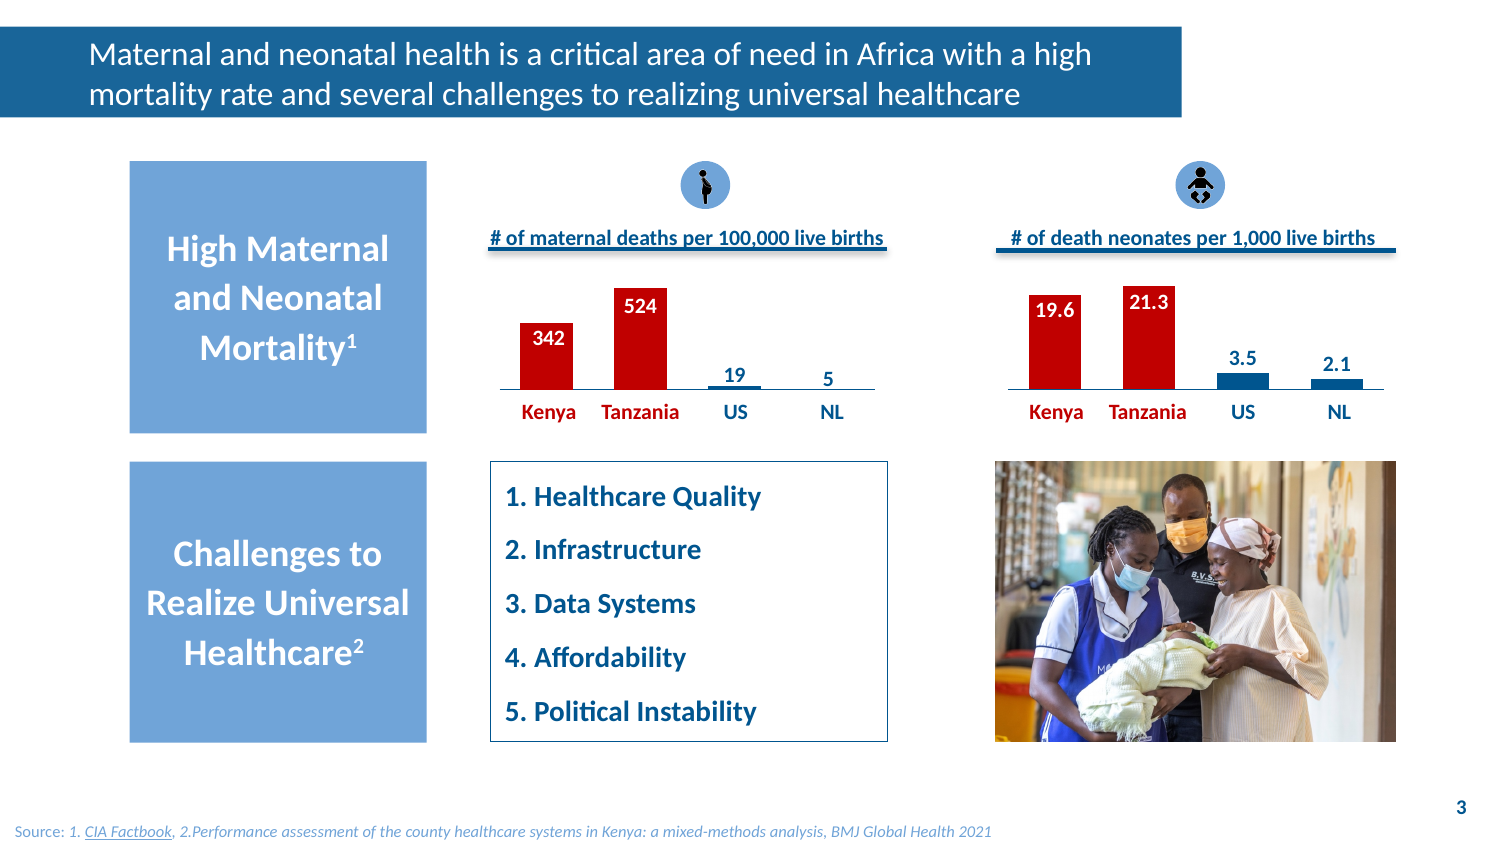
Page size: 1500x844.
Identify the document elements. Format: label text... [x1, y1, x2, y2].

text_box # of maternal deaths per 100,000 live births [487, 221, 888, 246]
text_box US [721, 405, 750, 426]
chart [487, 266, 888, 397]
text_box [1175, 160, 1226, 210]
list High Maternal and Neonatal Mortality1 [129, 161, 427, 434]
title Maternal and neonatal health is a critical area of need in Africa with a high mortality rate and several challenges to realizing universal healthcare [0, 26, 1182, 118]
text_box Kenya [518, 405, 580, 426]
text_box NL [1326, 404, 1353, 426]
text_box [680, 160, 731, 210]
text_box Source: 1. CIA Factbook, 2.Performance assessment of the county healthcare systems in Kenya: a mixed-methods analysis, BMJ Global Health 2021 [0, 813, 1217, 844]
text_box # of death neonates per 1,000 live births [996, 221, 1396, 248]
picture [995, 461, 1396, 743]
chart [995, 264, 1396, 397]
text_box US [1229, 404, 1258, 426]
text_box Kenya [1026, 404, 1087, 426]
text_box Tanzania [597, 405, 684, 426]
text_box Tanzania [1104, 404, 1192, 426]
text_box 3 [1410, 785, 1482, 828]
text_box NL [818, 405, 846, 426]
text_box Challenges to Realize Universal Healthcare2 [129, 461, 427, 743]
text_box Healthcare Quality Infrastructure Data Systems Affordability Political Instability [490, 461, 888, 742]
